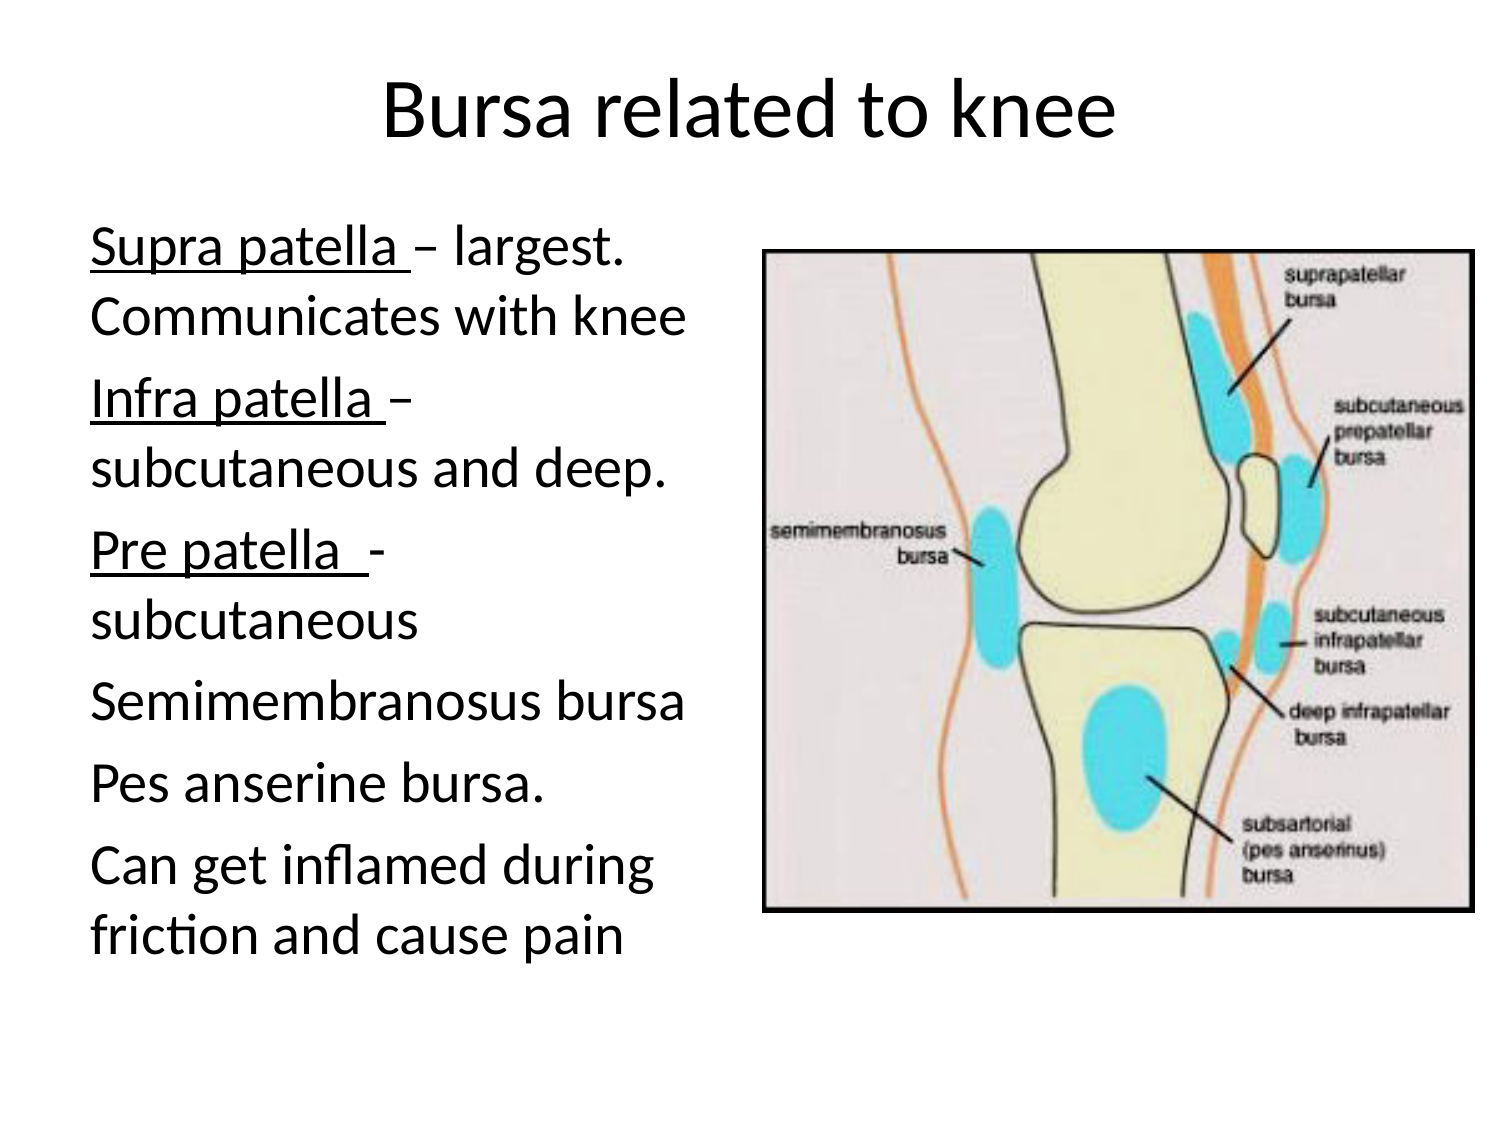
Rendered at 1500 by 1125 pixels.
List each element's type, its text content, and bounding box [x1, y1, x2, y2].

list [762, 249, 1476, 913]
list Supra patella – largest. Communicates with knee Infra patella – subcutaneous and deep. Pre patella - subcutaneous Semimembranosus bursa Pes anserine bursa. Can get inflamed during friction and cause pain [75, 200, 738, 1005]
title Bursa related to knee [75, 45, 1425, 163]
